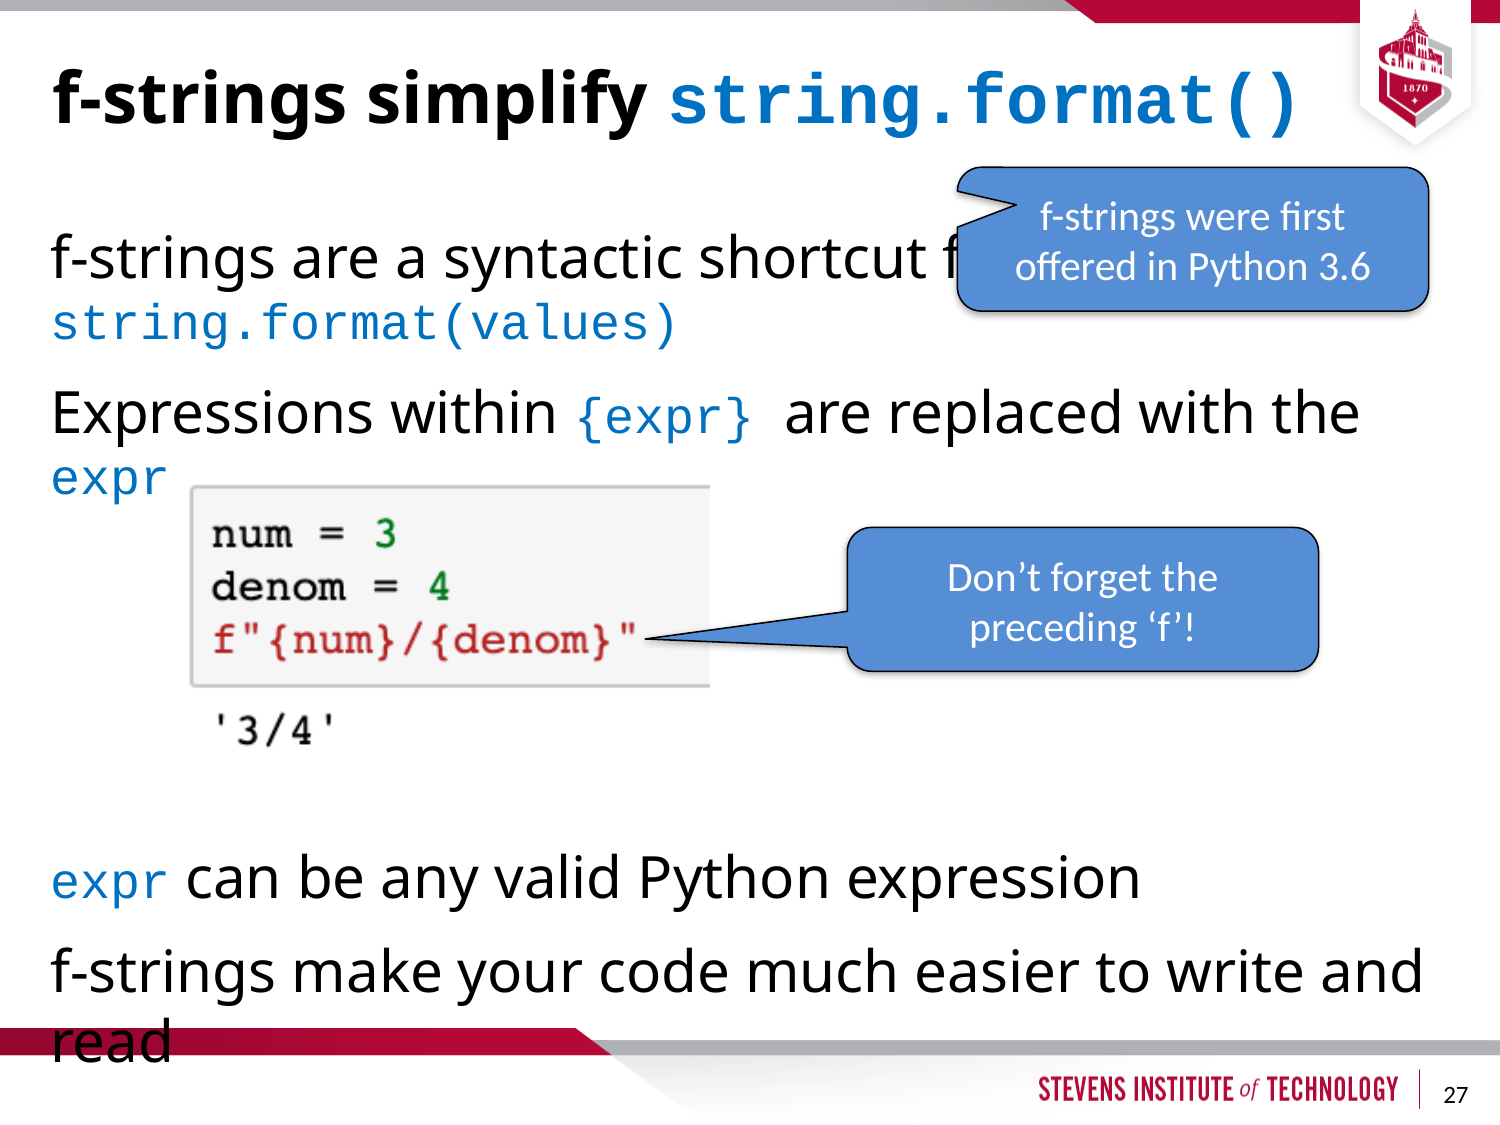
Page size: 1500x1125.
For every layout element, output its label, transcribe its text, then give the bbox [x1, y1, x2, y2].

text_box f-strings were first offered in Python 3.6 [956, 166, 1430, 312]
slide_number 27 [1428, 1071, 1490, 1108]
list f-strings are a syntactic shortcut for string.format(values) Expressions within {expr} are replaced with the expr expr can be any valid Python expression f-strings make your code much easier to write and read [35, 212, 1472, 953]
picture [0, 0, 1500, 160]
picture [0, 1028, 1500, 1125]
title f-strings simplify string.format() [37, 45, 1338, 150]
picture [181, 469, 710, 764]
text_box Don’t forget the preceding ‘f’! [713, 526, 1320, 673]
